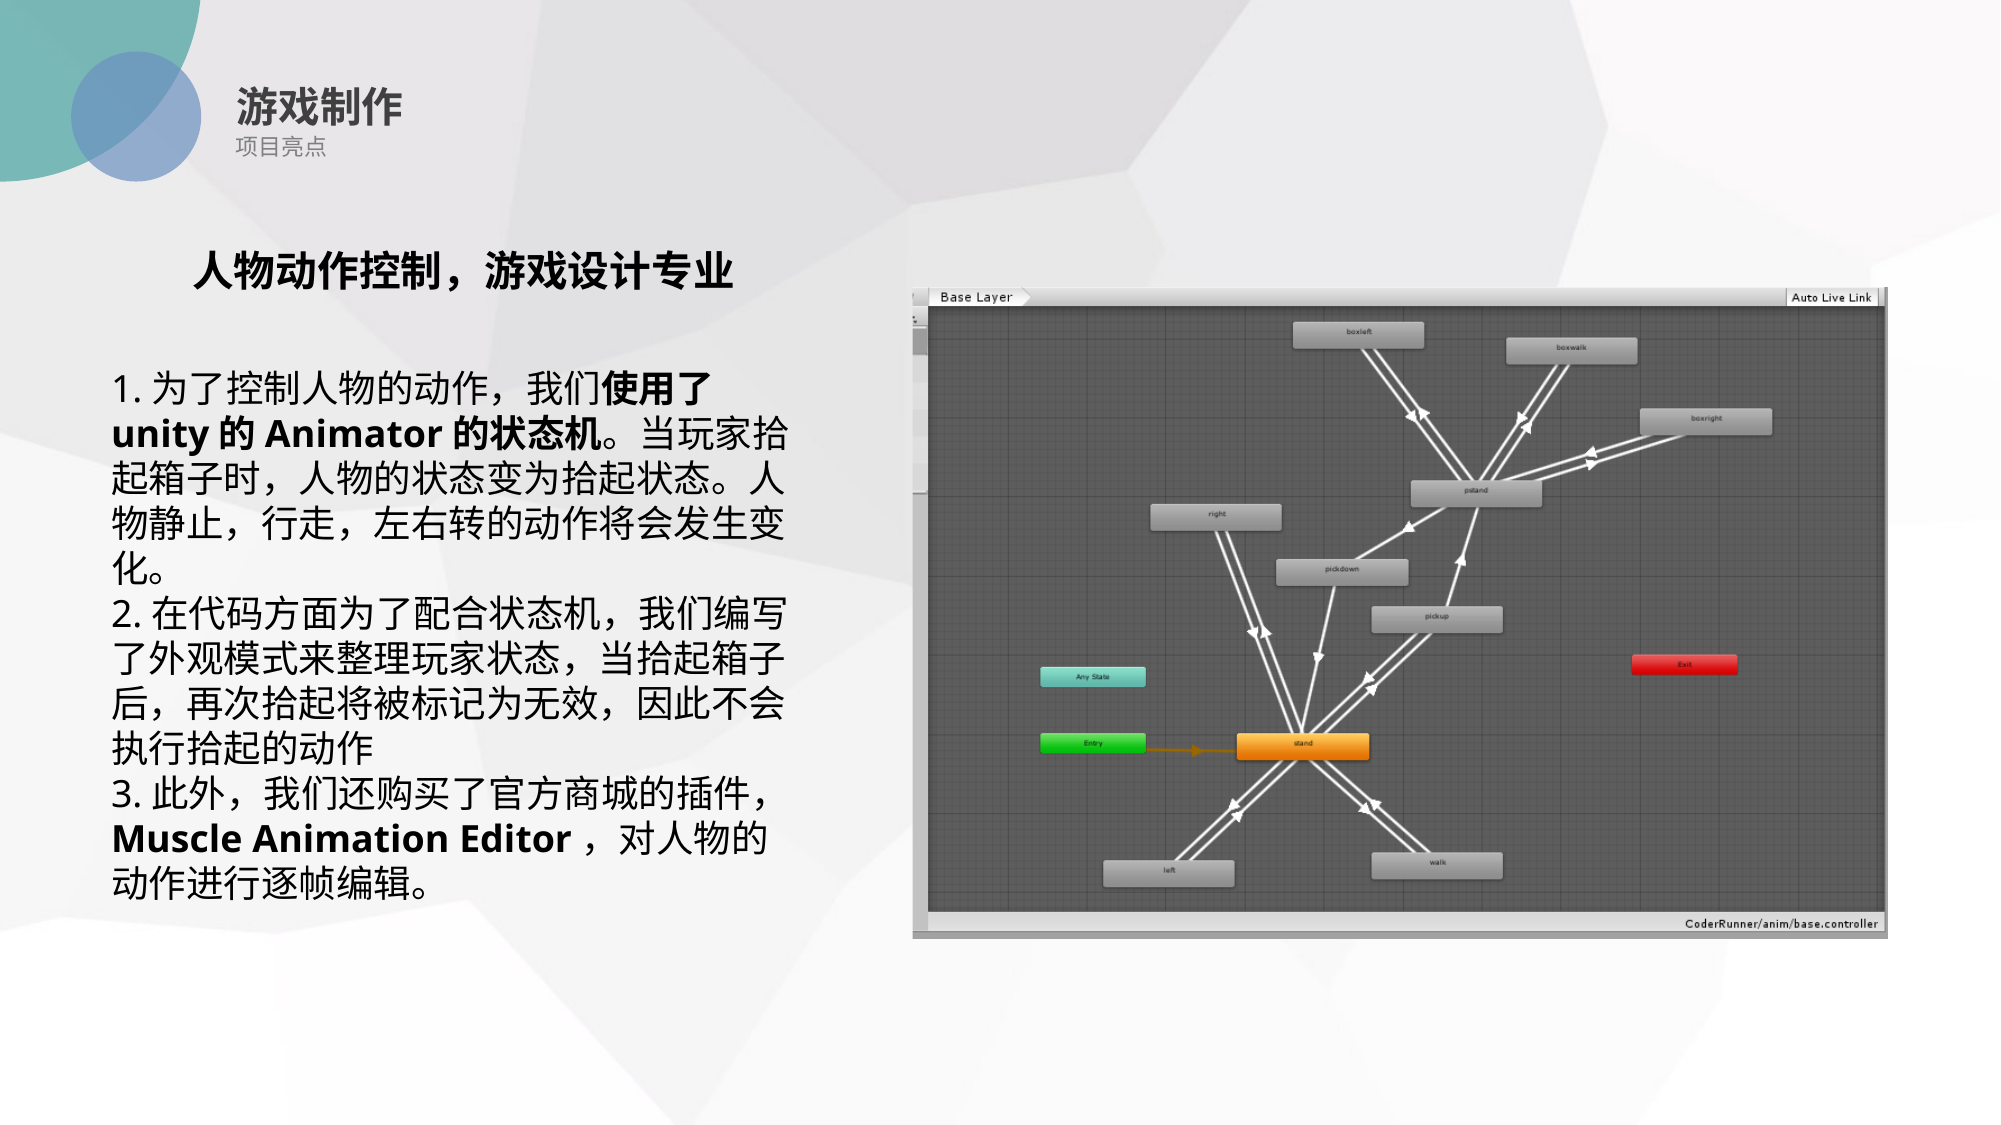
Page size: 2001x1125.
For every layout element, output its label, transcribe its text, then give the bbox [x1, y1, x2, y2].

text_box 项目亮点 [220, 125, 343, 168]
text_box 人物动作控制，游戏设计专业 [177, 236, 795, 302]
text_box 游戏制作 [221, 73, 419, 139]
picture [0, 0, 2001, 1125]
text_box [0, 0, 202, 183]
text_box 1.为了控制人物的动作，我们使用了unity的Animator的状态机。当玩家拾起箱子时，人物的状态变为拾起状态。人物静止，行走，左右转的动作将会发生变化。 2.在代码方面为了配合状态机，我们编写了外观模式来整理玩家状态，当拾起箱子后，再次拾起将被标记为无效，因此不会执行拾起的动作 3.此外，我们还购买了官方商城的插件，Muscle Animation Editor，对人物的动作进行逐帧编辑。 [96, 357, 817, 913]
text_box [70, 50, 203, 183]
